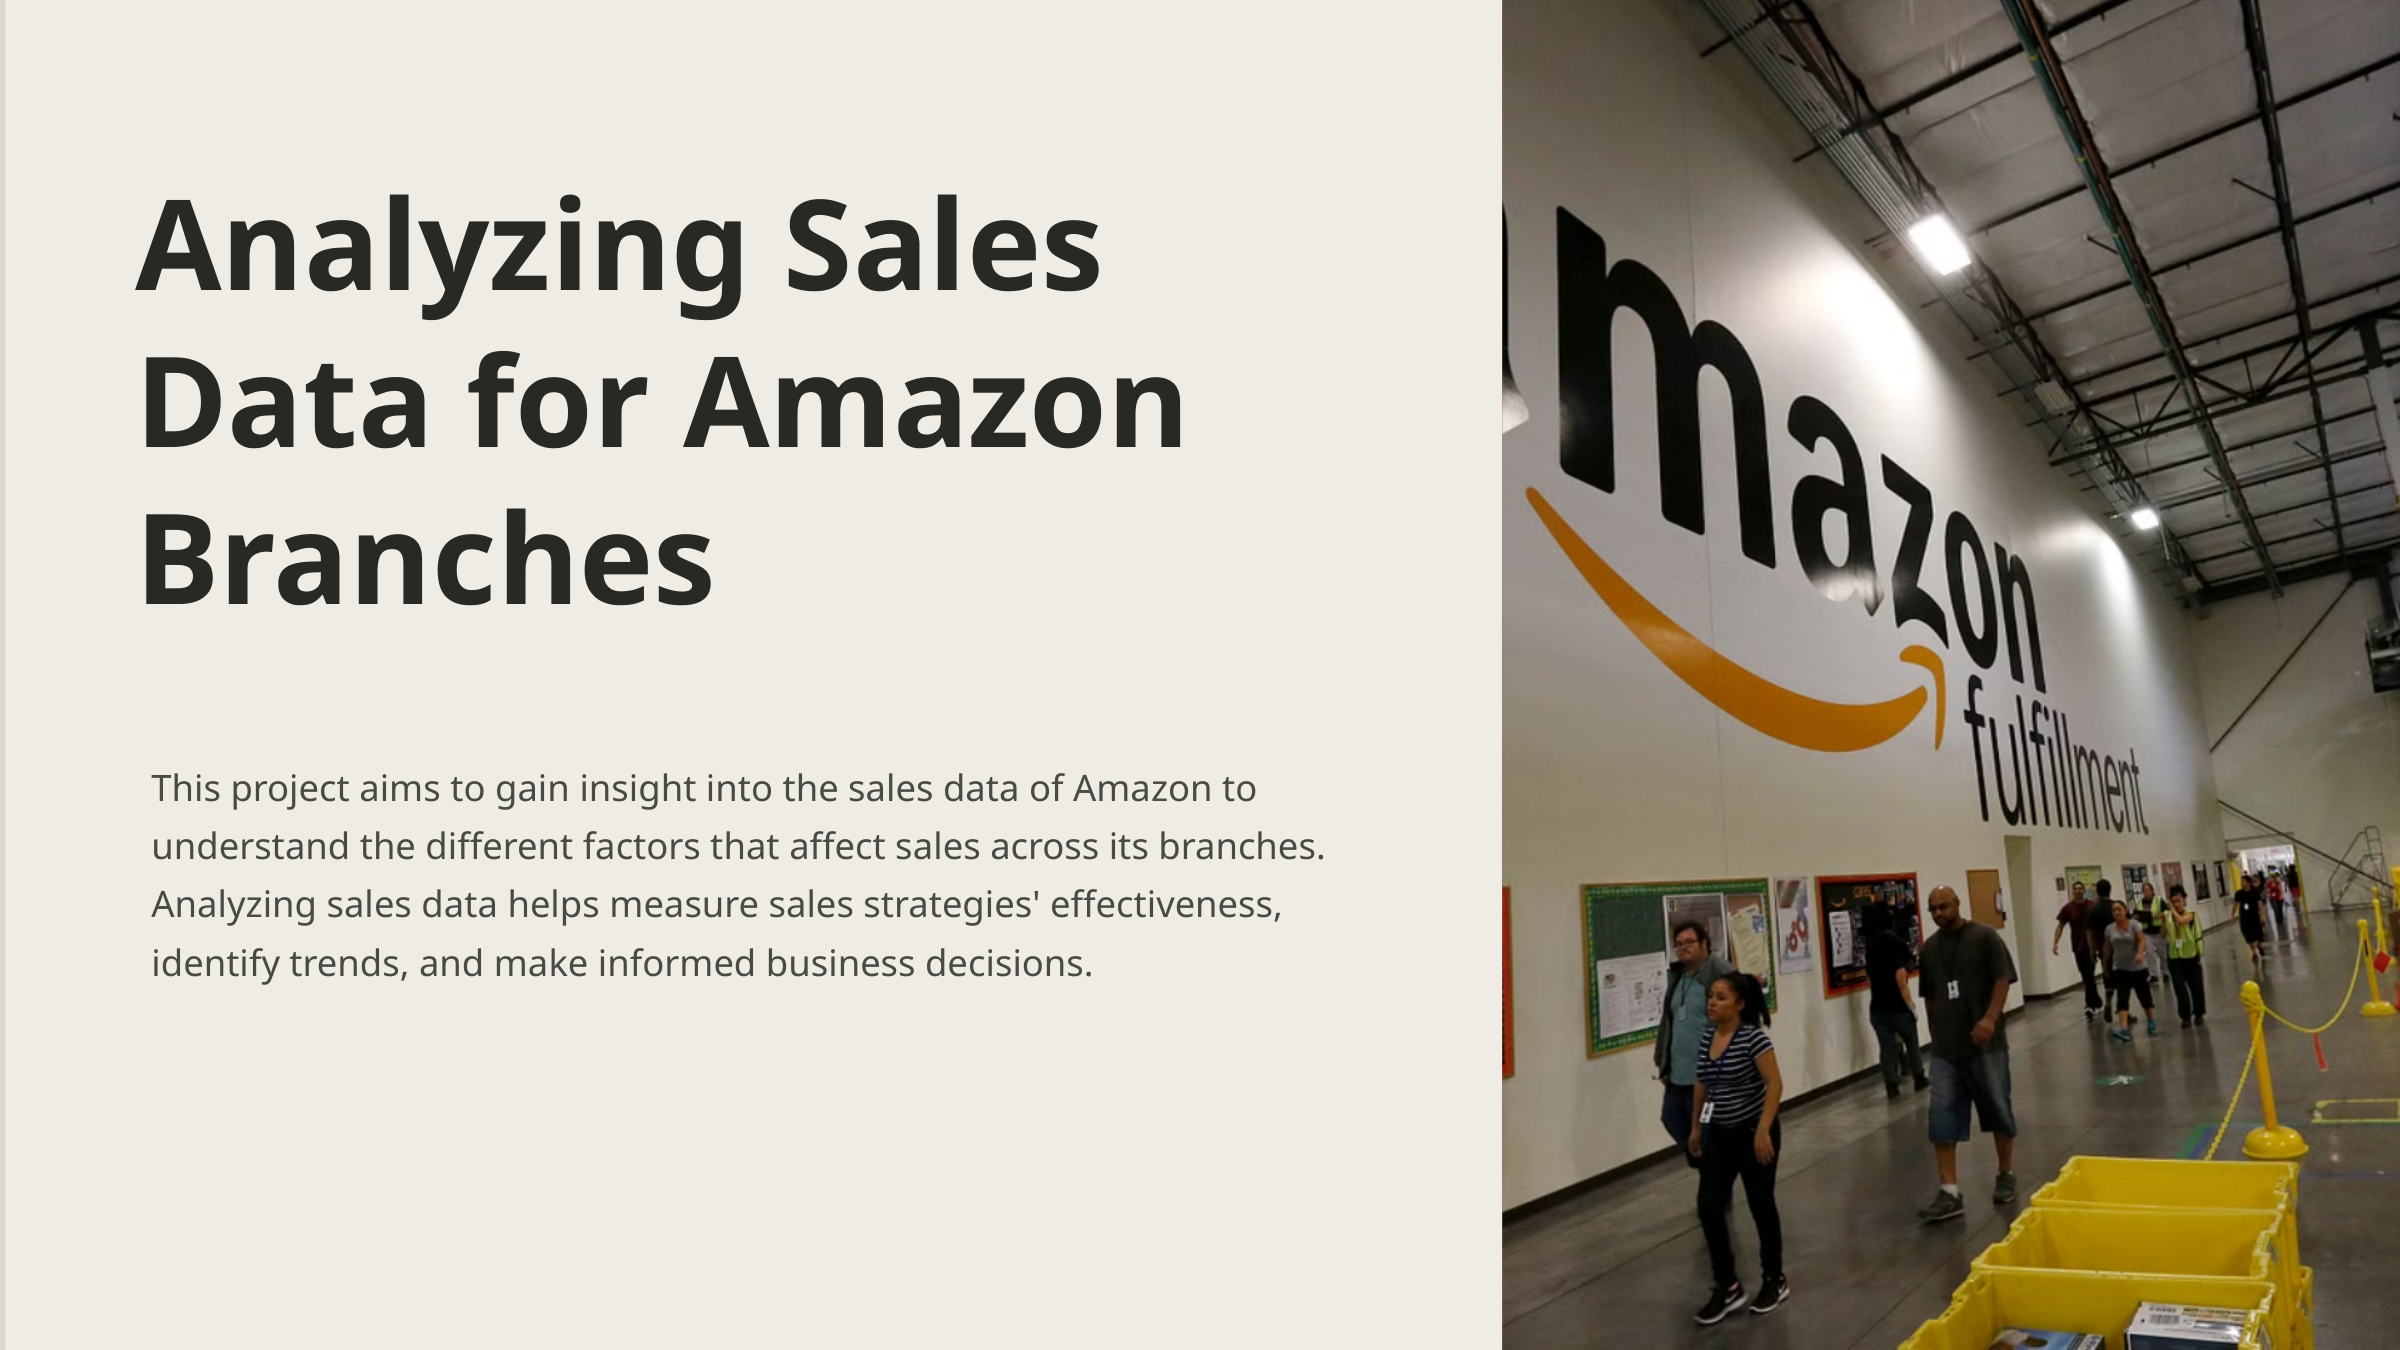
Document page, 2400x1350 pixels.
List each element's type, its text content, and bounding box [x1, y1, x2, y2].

text_box [5, 0, 1501, 1350]
text_box Analyzing Sales Data for Amazon Branches [120, 150, 1347, 465]
picture [1501, 0, 2400, 1350]
text_box This project aims to gain insight into the sales data of Amazon to understand the different factors that affect sales across its branches. Analyzing sales data helps measure sales strategies' effectiveness, identify trends, and make informed business decisions. [136, 742, 1364, 977]
text_box [0, 0, 5, 1350]
